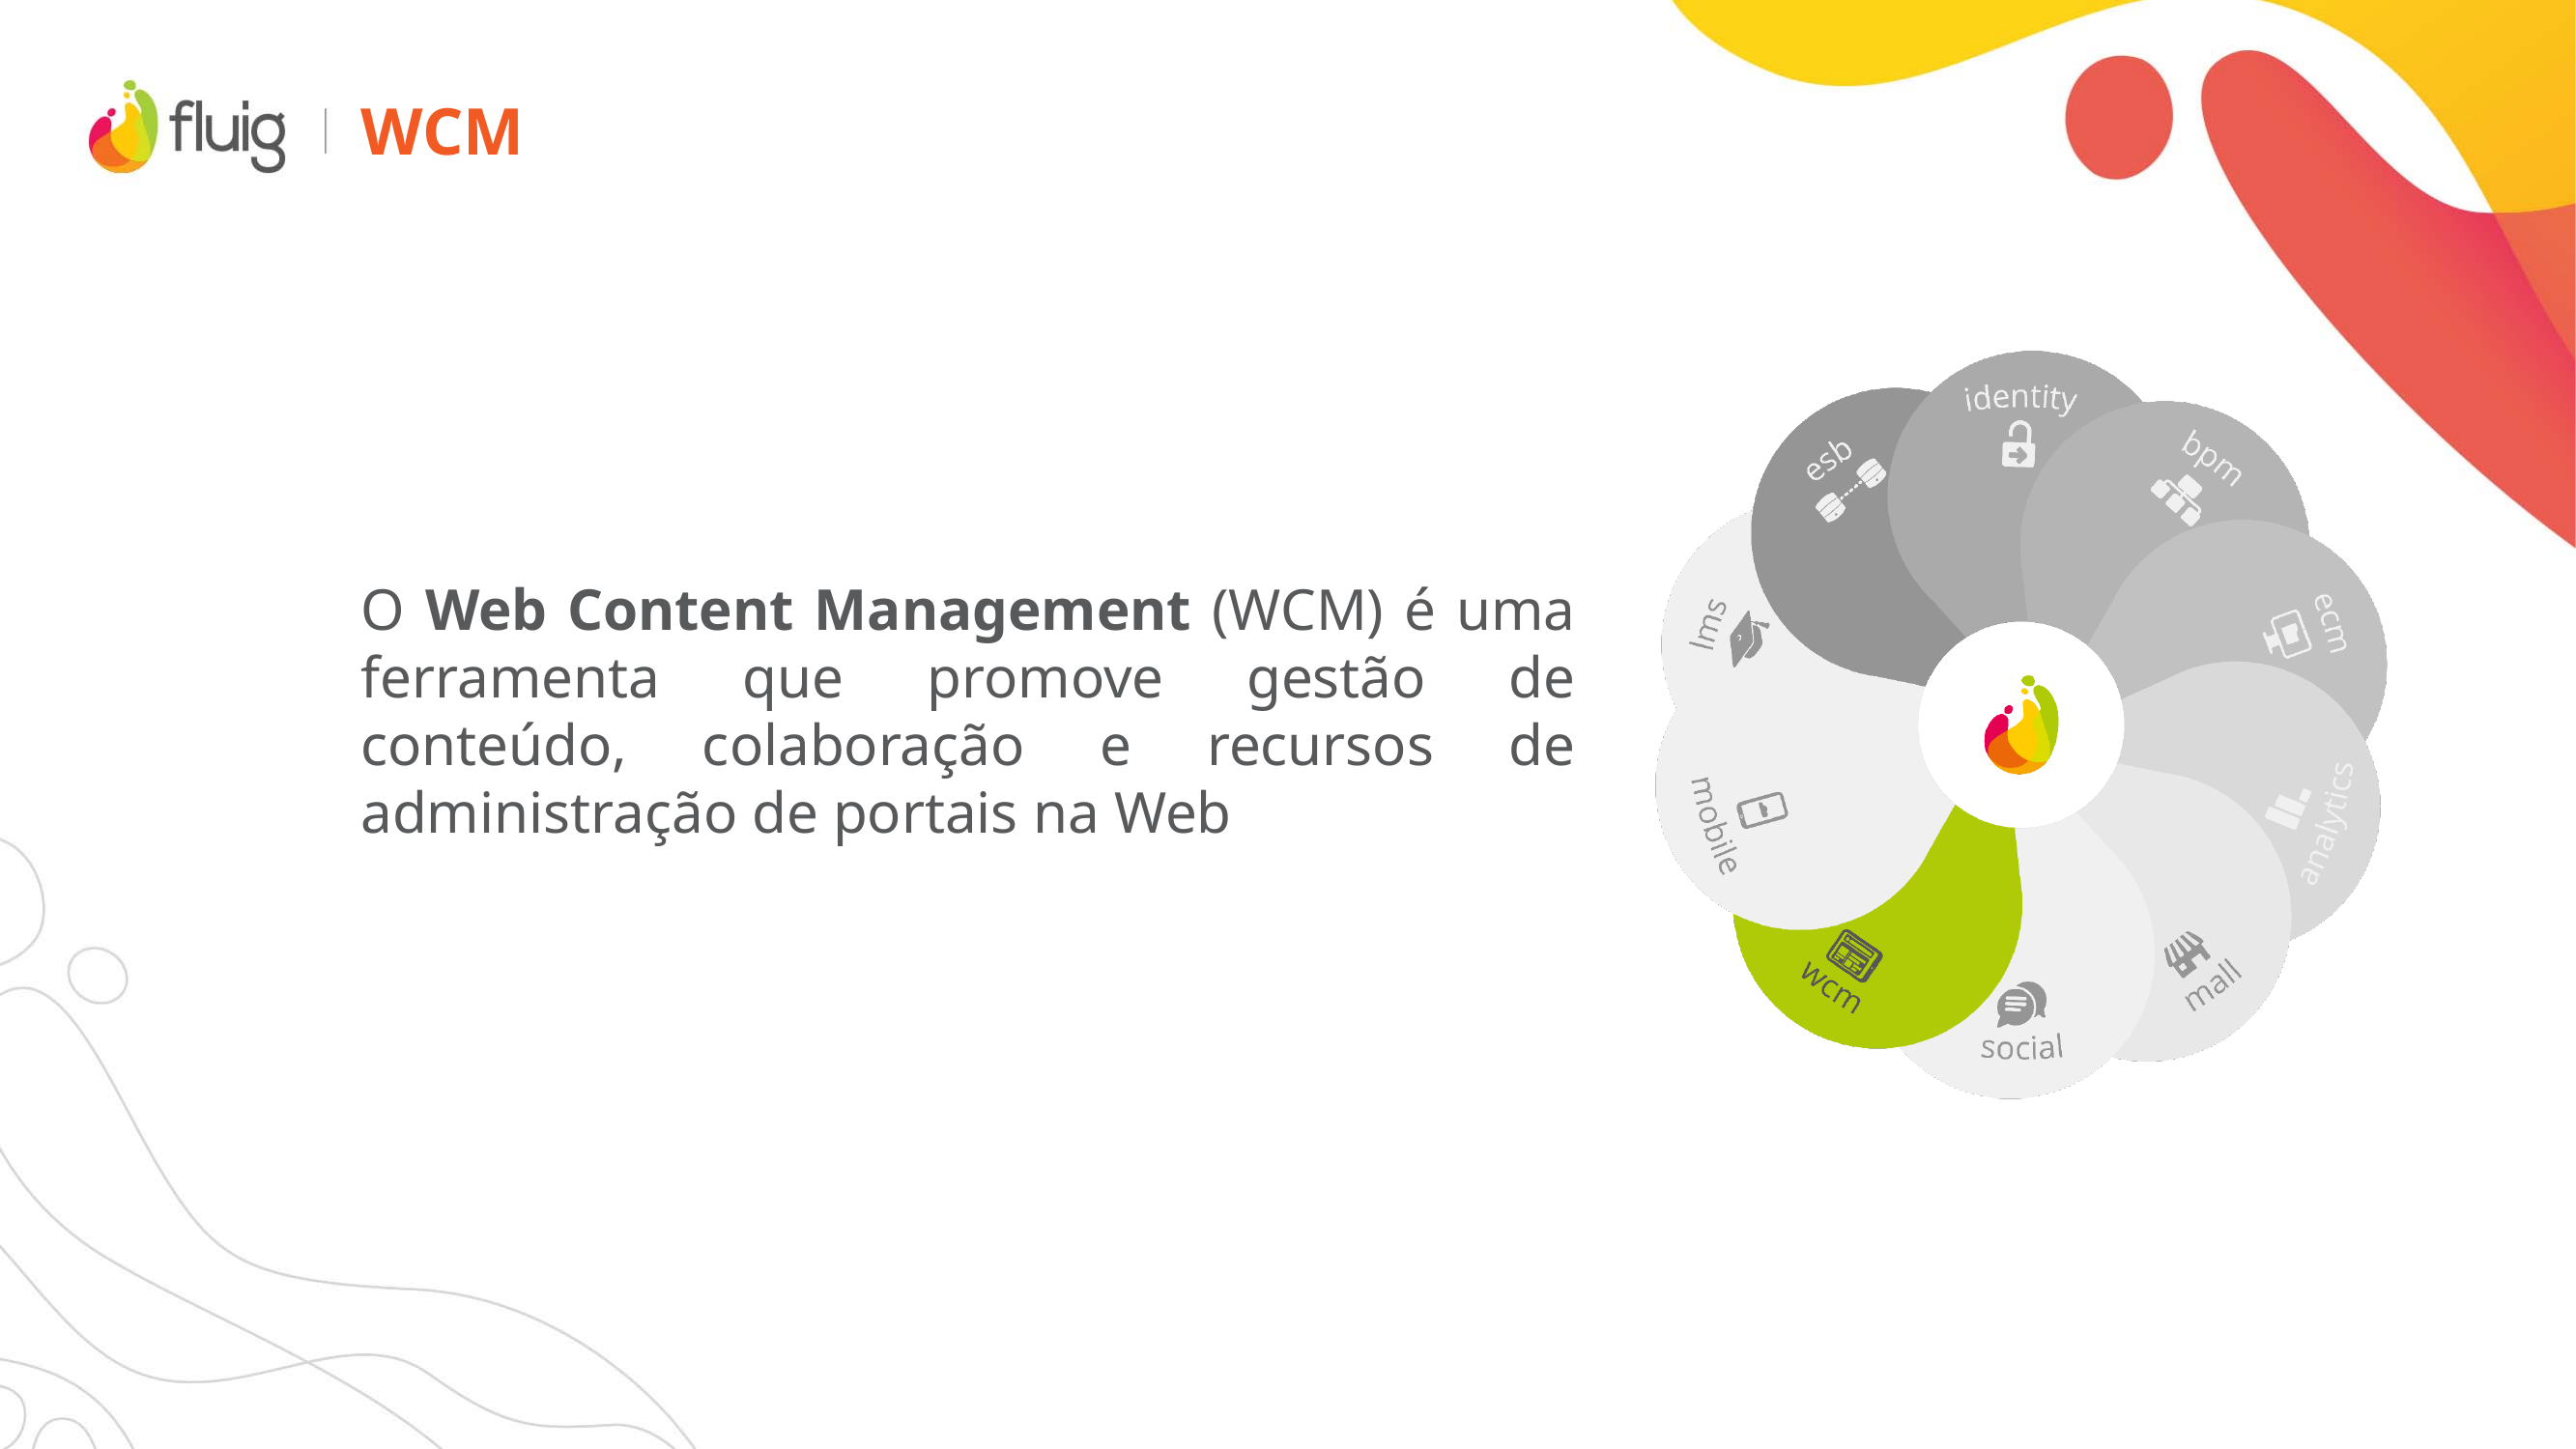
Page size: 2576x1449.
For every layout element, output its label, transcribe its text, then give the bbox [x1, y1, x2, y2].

picture [0, 0, 2576, 1449]
title wcm [346, 83, 1727, 289]
list O Web Content Management (WCM) é uma ferramenta que promove gestão de conteúdo, colaboração e recursos de administração de portais na Web [346, 567, 1577, 882]
